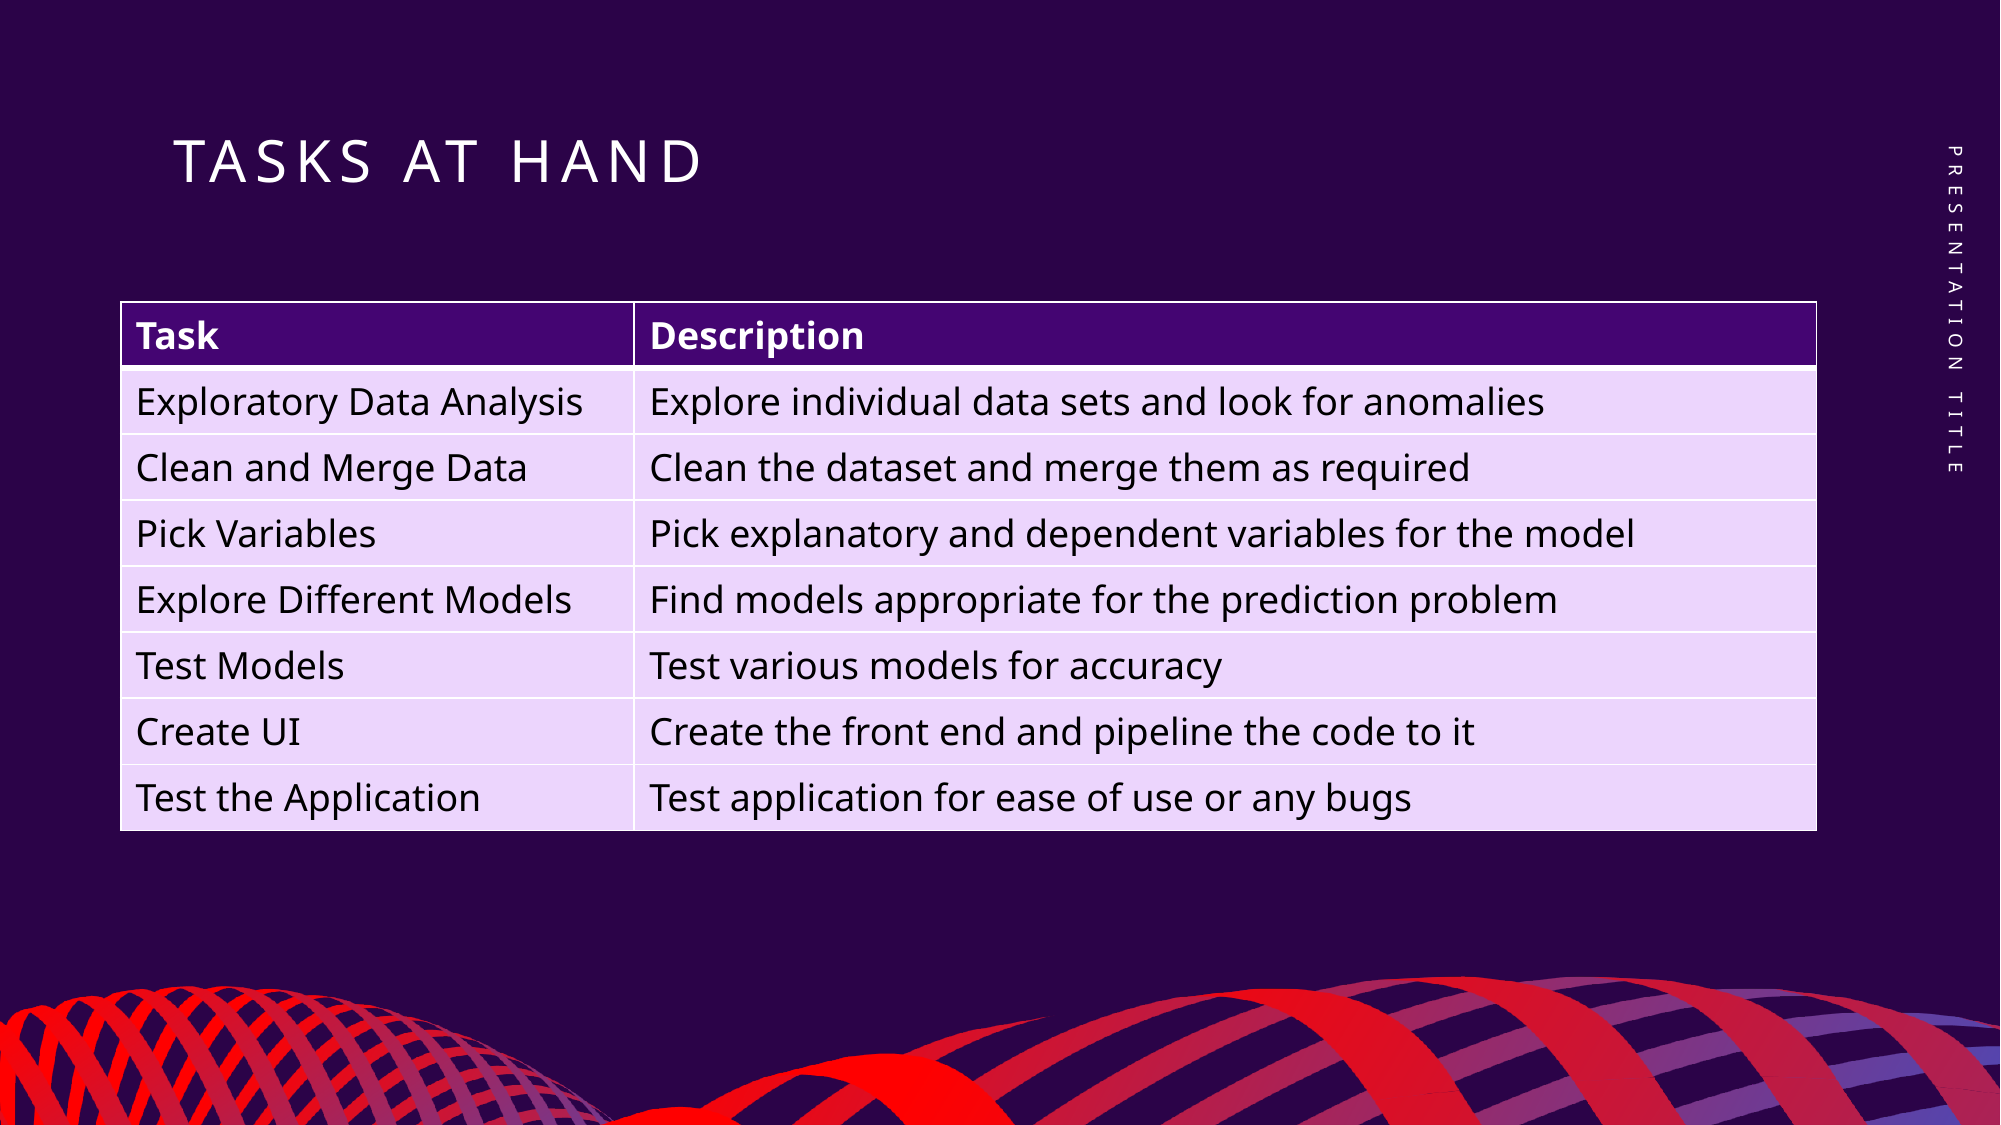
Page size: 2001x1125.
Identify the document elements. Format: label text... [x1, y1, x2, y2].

table_cell Test Models [122, 633, 633, 697]
table_cell Test application for ease of use or any bugs [635, 765, 1816, 830]
table_cell Explore Different Models [122, 567, 633, 631]
table_cell Create the front end and pipeline the code to it [635, 699, 1816, 764]
table_cell Find models appropriate for the prediction problem [635, 567, 1816, 631]
table_cell Explore individual data sets and look for anomalies [635, 371, 1816, 433]
table_cell Exploratory Data Analysis [122, 371, 633, 433]
picture [0, 0, 2000, 1125]
table_cell Pick explanatory and dependent variables for the model [635, 501, 1816, 565]
table_cell Clean the dataset and merge them as required [635, 435, 1816, 499]
table_cell Test various models for accuracy [635, 633, 1816, 697]
table_cell Pick Variables [122, 501, 633, 565]
table_cell Clean and Merge Data [122, 435, 633, 499]
table_header Description [635, 303, 1816, 365]
table_cell Test the Application [122, 765, 633, 830]
table_cell Create UI [122, 699, 633, 764]
table_header Task [122, 303, 633, 365]
footer PRESENTATION TITLE [1926, 33, 1987, 489]
title Tasks at hand [158, 124, 1049, 220]
